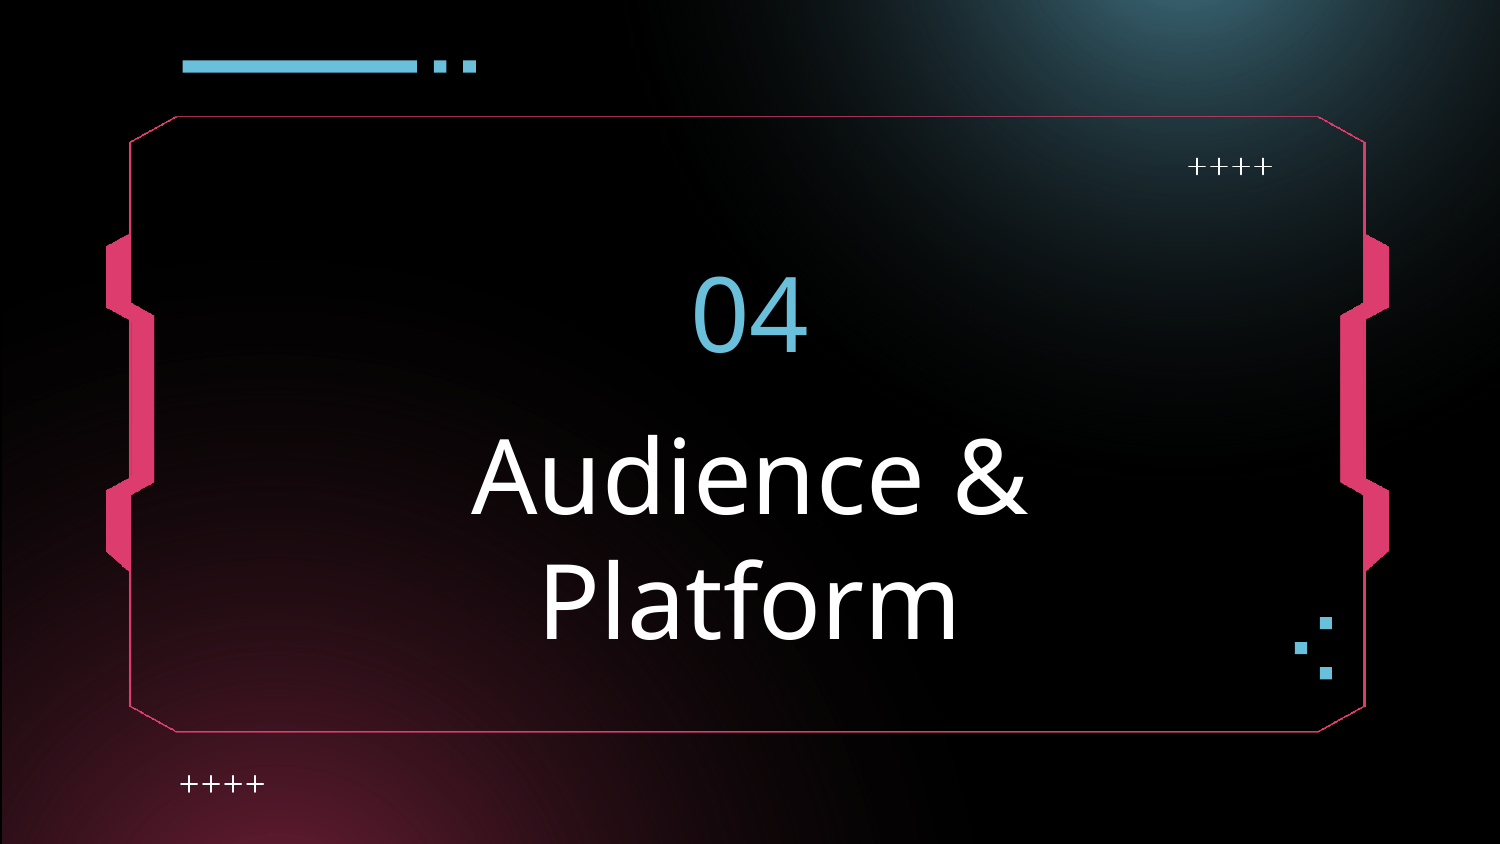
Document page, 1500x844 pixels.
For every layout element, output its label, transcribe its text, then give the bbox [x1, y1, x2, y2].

title Audience & Platform [392, 395, 1108, 577]
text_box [1185, 155, 1275, 178]
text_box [1294, 616, 1333, 680]
picture [0, 0, 1500, 844]
title 04 [647, 226, 853, 396]
